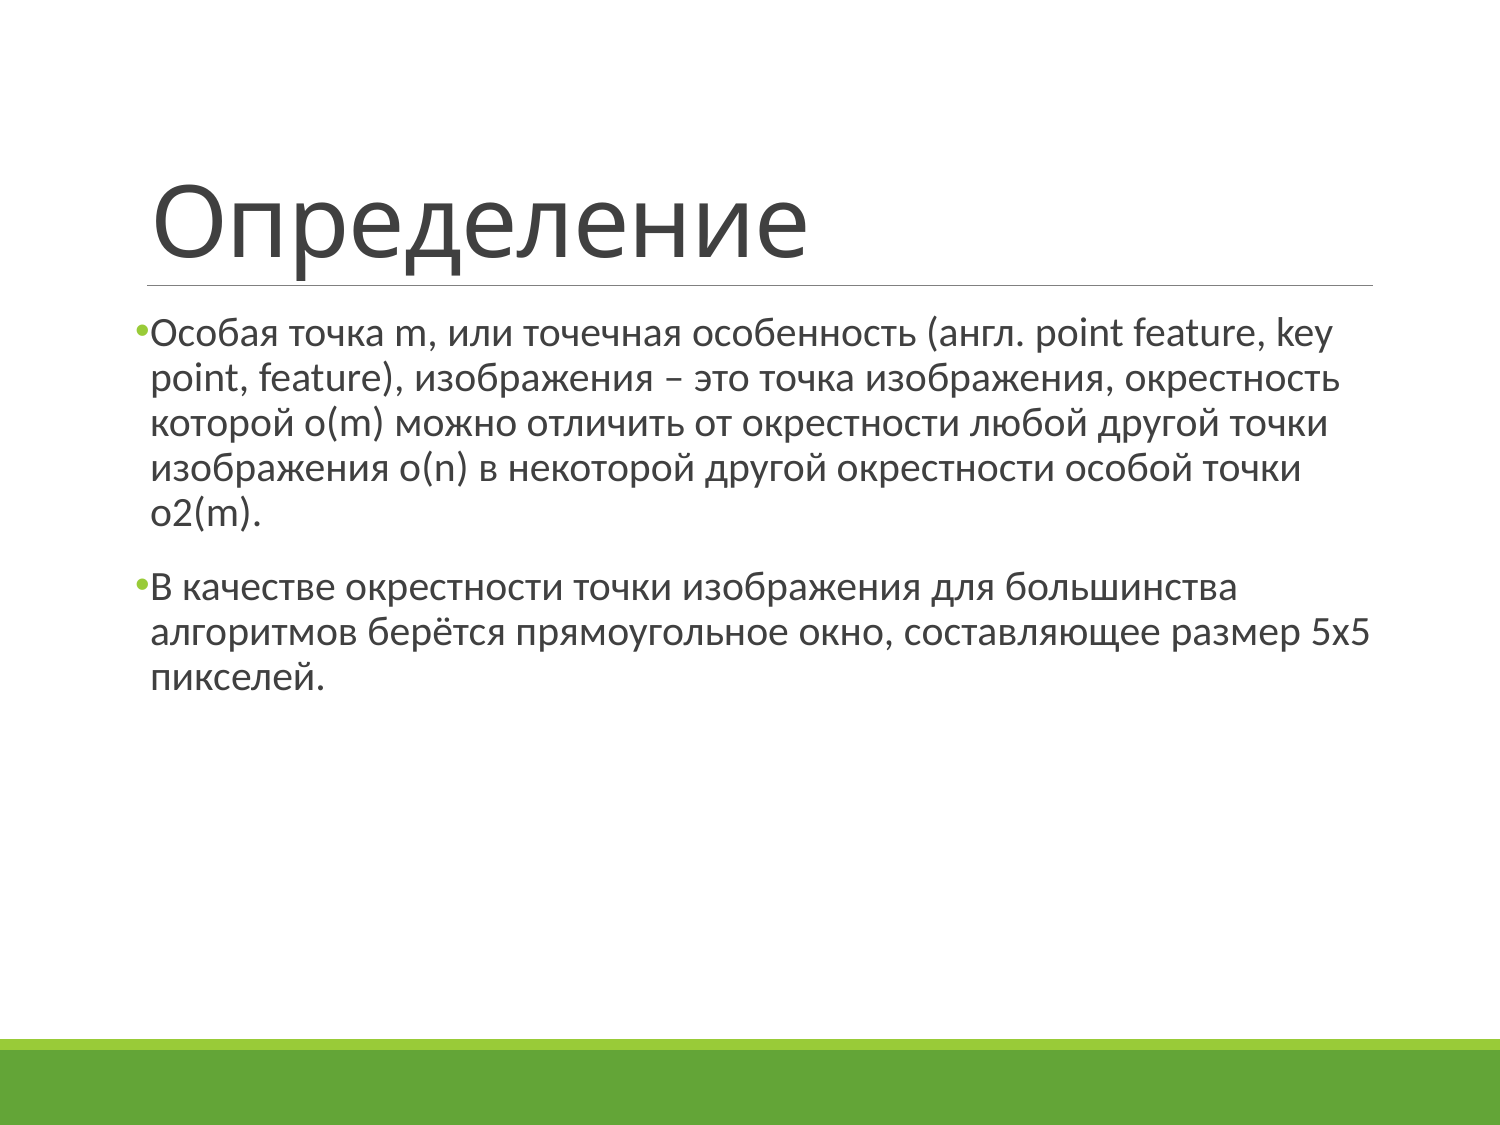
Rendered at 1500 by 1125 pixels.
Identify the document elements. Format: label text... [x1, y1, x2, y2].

title Определение [135, 47, 1373, 285]
list Особая точка m, или точечная особенность (англ. point feature, key point, feature), изображения – это точка изображения, окрестность которой o(m) можно отличить от окрестности любой другой точки изображения o(n) в некоторой другой окрестности особой точки o2(m). В качестве окрестности точки изображения для большинства алгоритмов берётся прямоугольное окно, составляющее размер 5x5 пикселей. [135, 302, 1373, 963]
